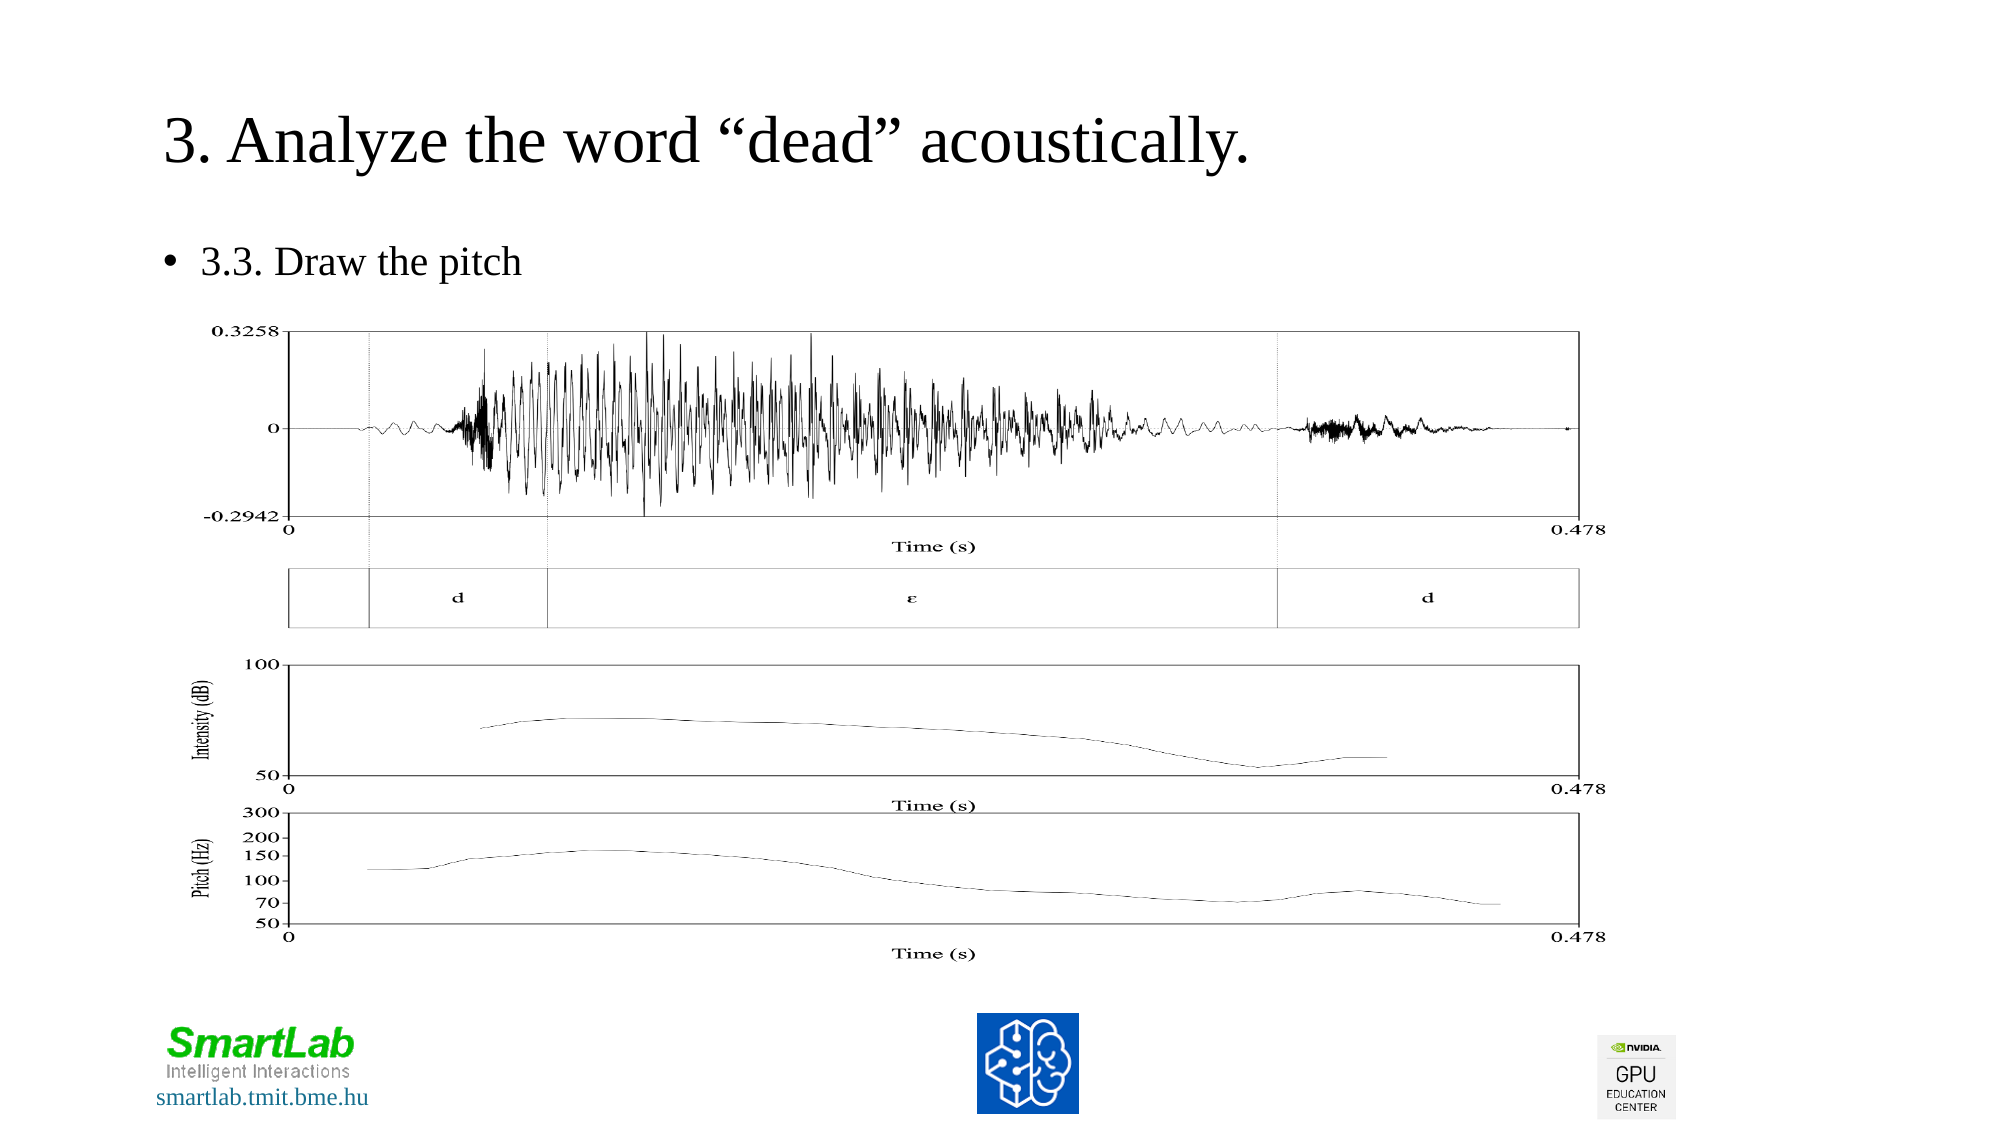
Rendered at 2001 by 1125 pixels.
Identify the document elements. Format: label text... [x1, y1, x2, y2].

picture [977, 1013, 1079, 1114]
picture [167, 1025, 359, 1084]
picture [183, 291, 1684, 964]
picture [1597, 1035, 1676, 1120]
list 3.3. Draw the pitch [148, 161, 1834, 904]
title 3. Analyze the word “dead” acoustically. [148, 76, 1649, 161]
